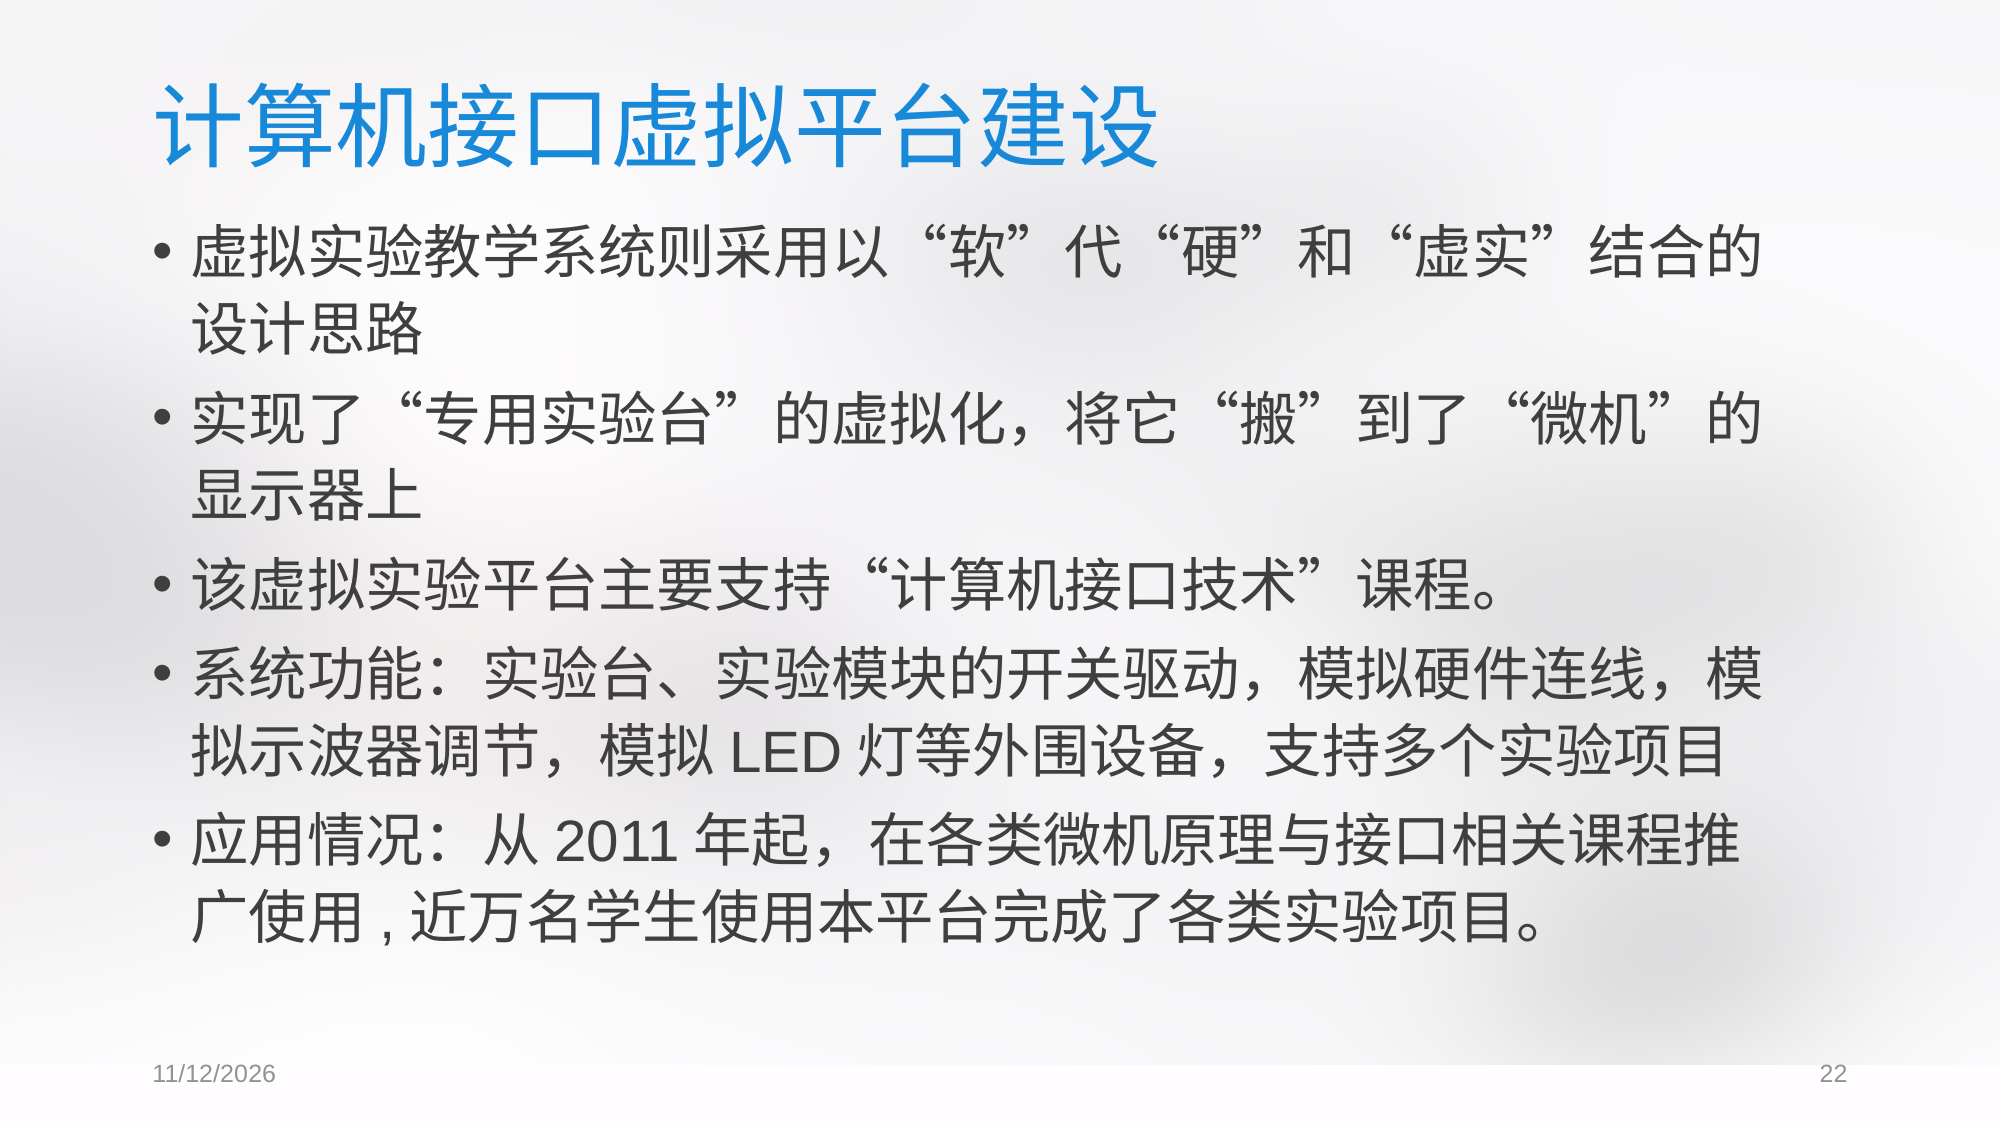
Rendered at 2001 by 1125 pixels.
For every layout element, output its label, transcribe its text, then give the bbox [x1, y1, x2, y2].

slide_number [137, 1042, 588, 1103]
picture [0, 0, 2001, 1125]
list 虚拟实验教学系统则采用以“软”代“硬”和“虚实”结合的设计思路 实现了“专用实验台”的虚拟化，将它“搬”到了“微机”的显示器上 该虚拟实验平台主要支持“计算机接口技术”课程。 系统功能：实验台、实验模块的开关驱动，模拟硬件连线，模拟示波器调节，模拟LED灯等外围设备，支持多个实验项目 应用情况：从2011年起，在各类微机原理与接口相关课程推广使用,近万名学生使用本平台完成了各类实验项目。 [137, 201, 1796, 1043]
slide_number 22 [1412, 1042, 1863, 1103]
title 计算机接口虚拟平台建设 [137, 59, 1863, 202]
